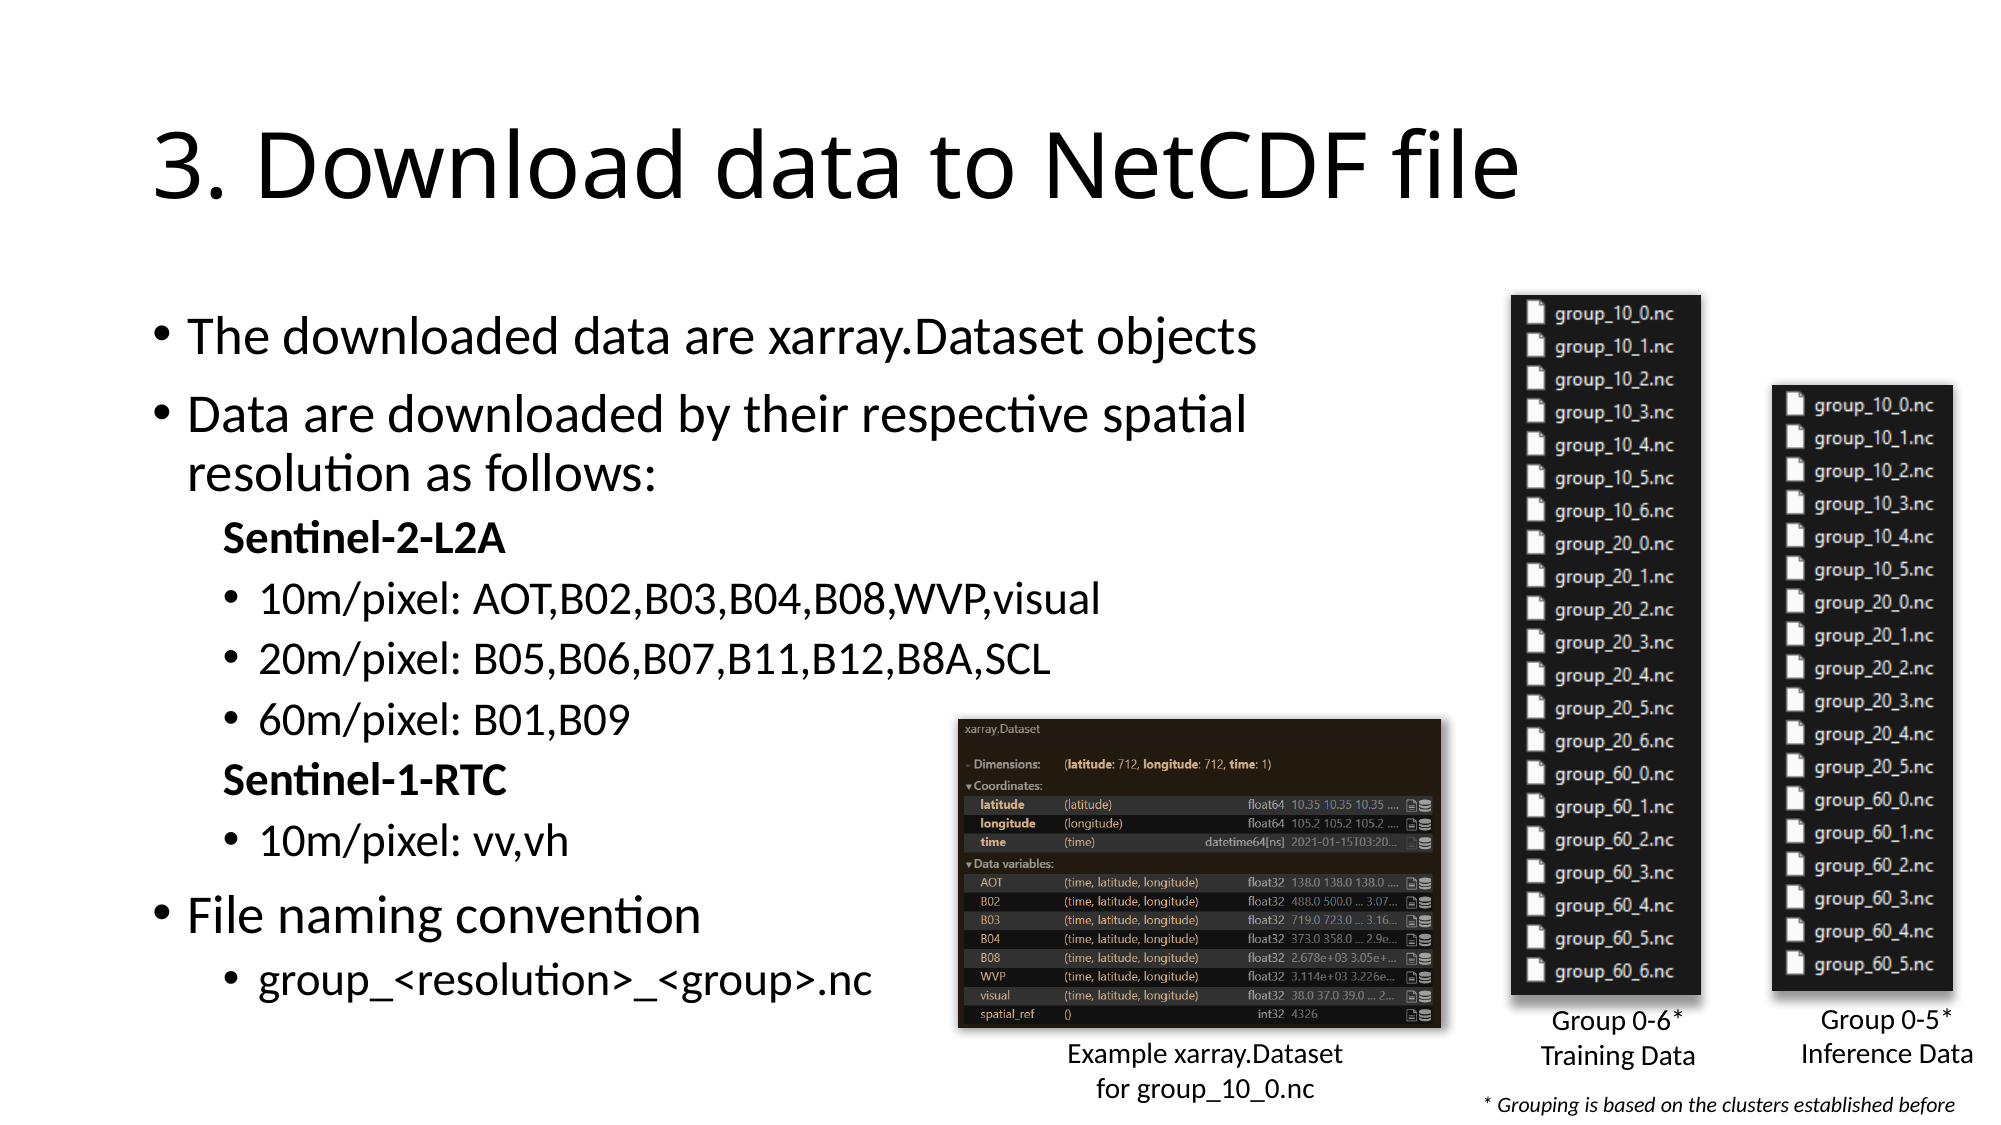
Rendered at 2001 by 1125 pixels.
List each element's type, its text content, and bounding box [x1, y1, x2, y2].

text_box Example xarray.Dataset for group_10_0.nc [1052, 1028, 1359, 1112]
text_box Group 0-5* Inference Data [1786, 992, 1990, 1078]
text_box * Grouping is based on the clusters established before [1466, 1083, 1994, 1124]
picture [958, 719, 1441, 1028]
title 3. Download data to NetCDF file [137, 59, 1863, 278]
picture [1772, 385, 1953, 991]
text_box Group 0-6* Training Data [1526, 993, 1712, 1079]
picture [1510, 295, 1701, 995]
list The downloaded data are xarray.Dataset objects Data are downloaded by their respective spatial resolution as follows: Sentinel-2-L2A 10m/pixel: AOT,B02,B03,B04,B08,WVP,visual 20m/pixel: B05,B06,B07,B11,B12,B8A,SCL 60m/pixel: B01,B09 Sentinel-1-RTC 10m/pixel: vv,vh File naming convention group_<resolution>_<group>.nc [137, 299, 1398, 1014]
